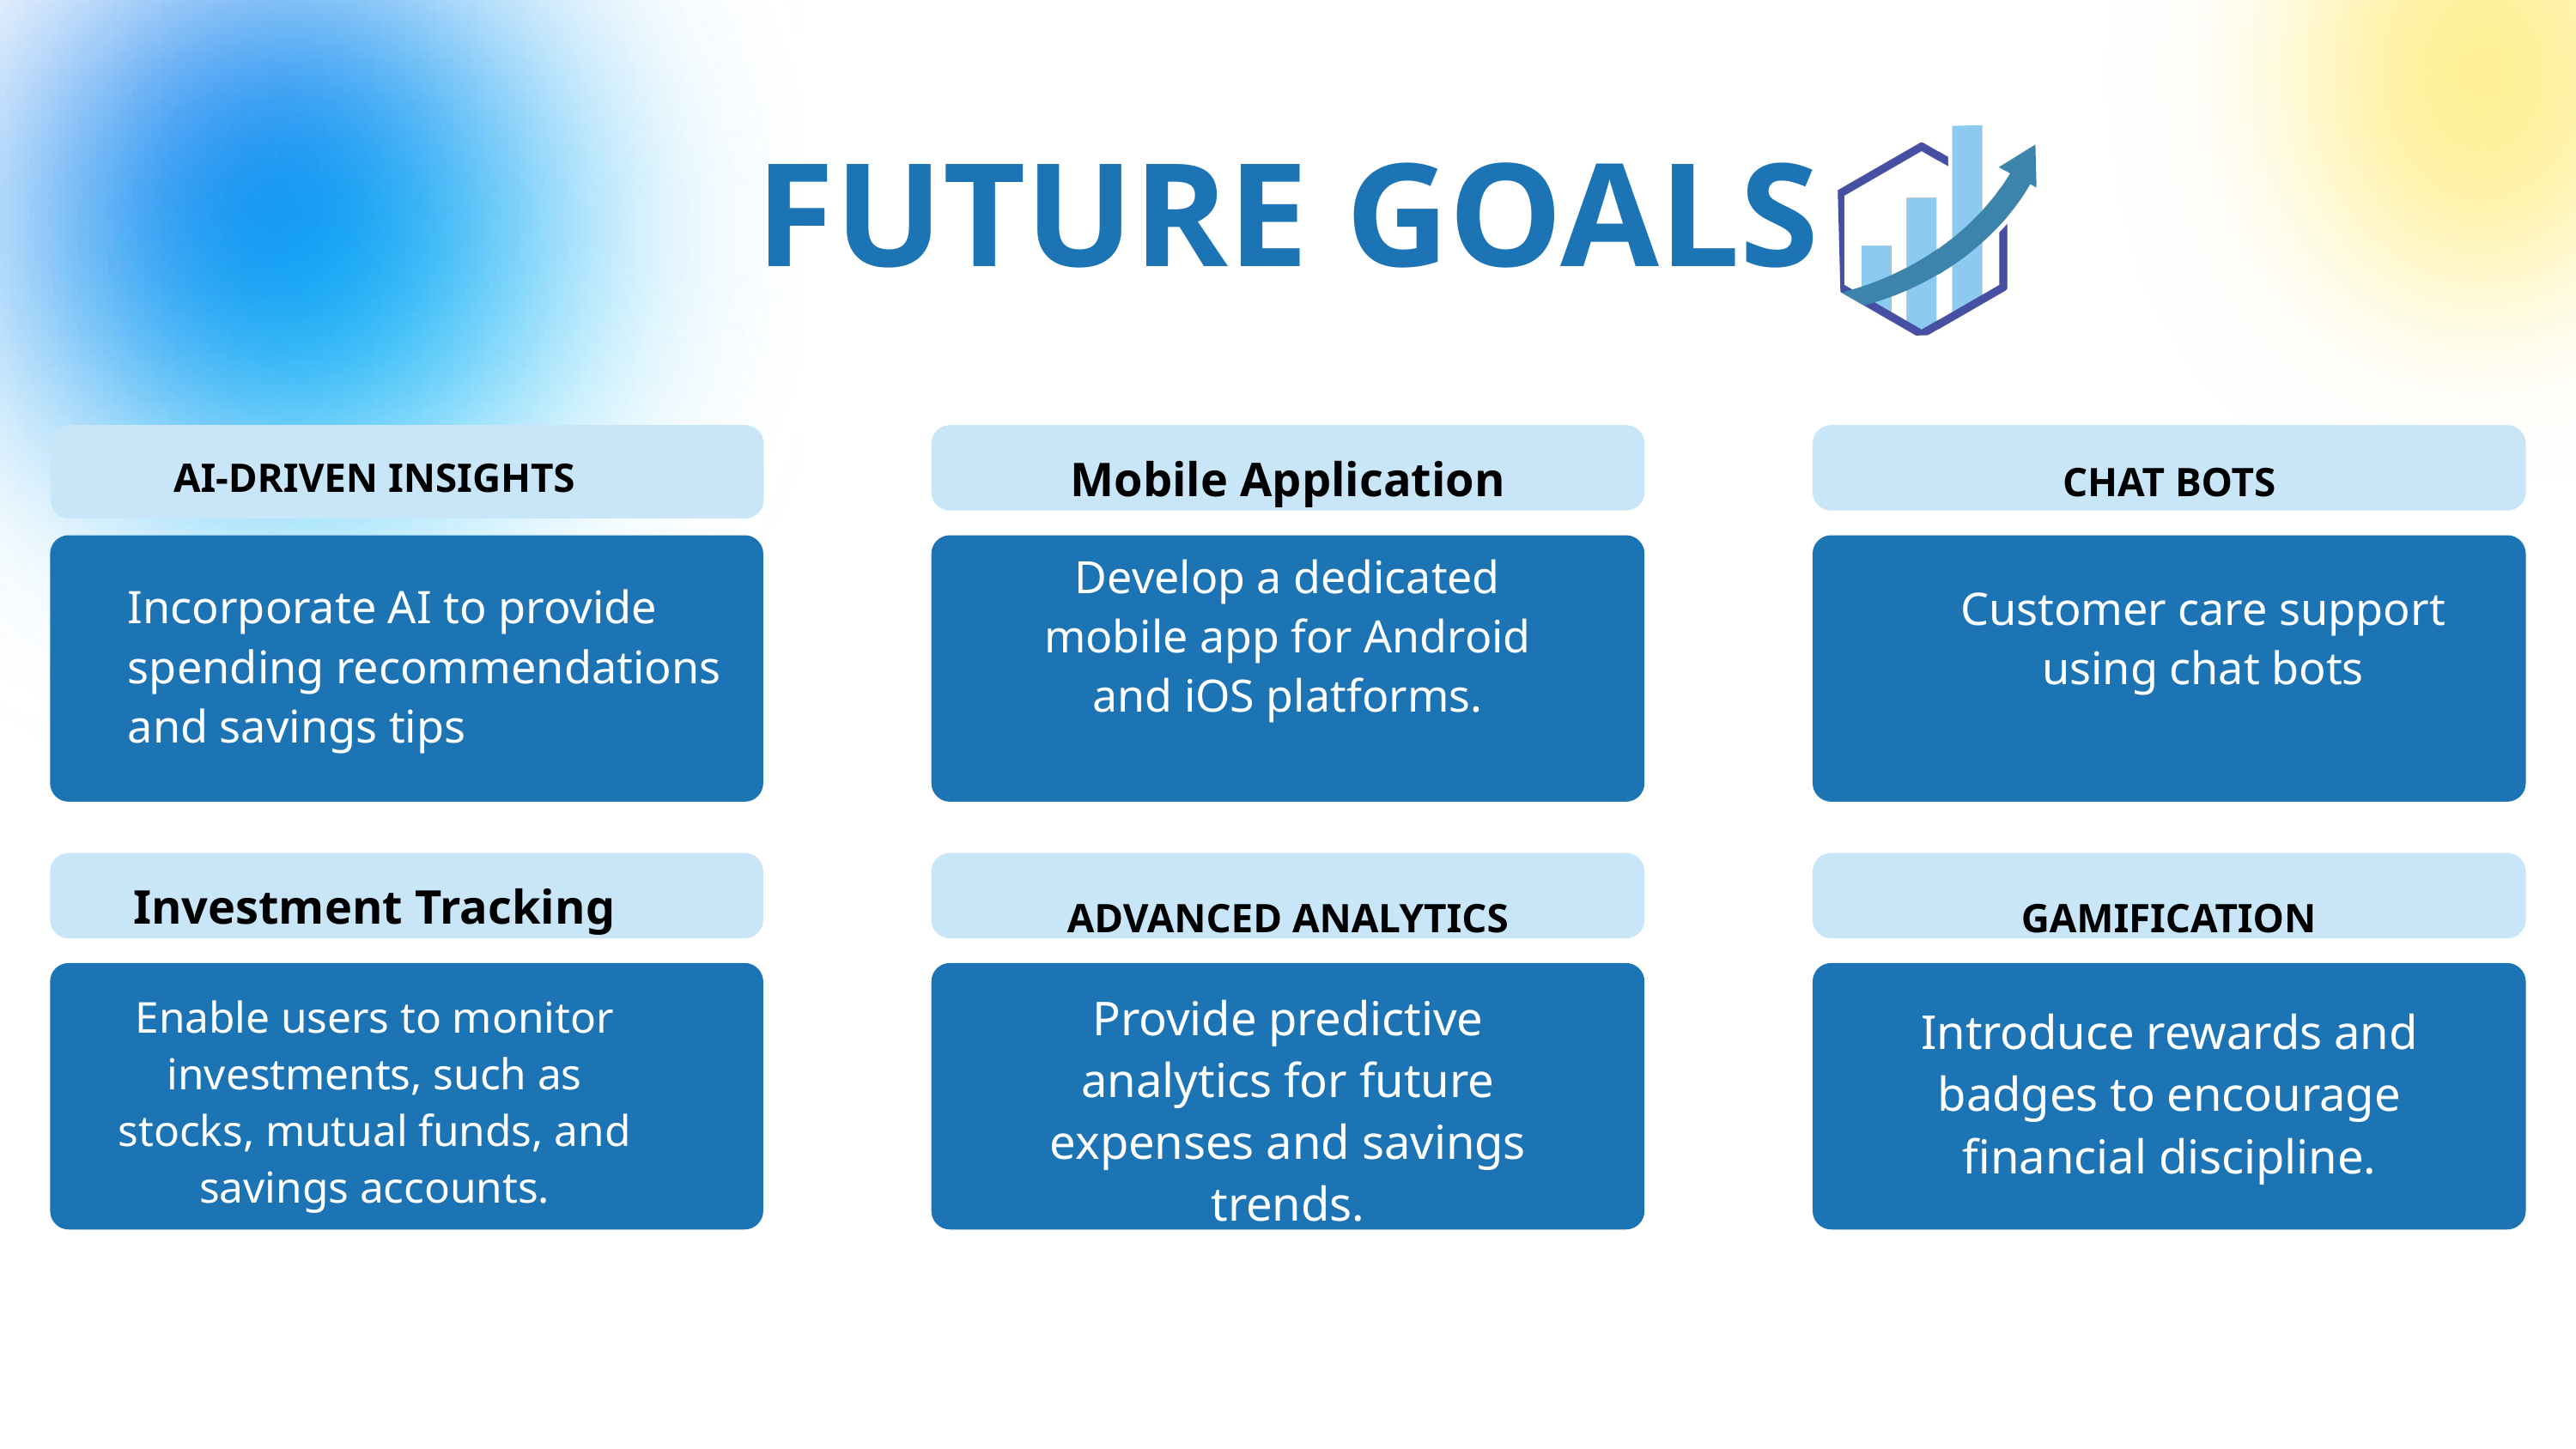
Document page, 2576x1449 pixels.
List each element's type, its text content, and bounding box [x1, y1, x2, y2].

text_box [931, 852, 1645, 939]
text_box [931, 535, 1645, 803]
text_box [0, 0, 799, 737]
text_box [931, 424, 1645, 511]
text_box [1812, 535, 2526, 803]
text_box [1836, 124, 2036, 163]
text_box [1840, 295, 2041, 338]
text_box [50, 535, 764, 803]
text_box FUTURE GOALS [535, 163, 2041, 295]
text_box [1812, 424, 2526, 511]
text_box [2105, 0, 2576, 478]
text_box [1812, 962, 2526, 1230]
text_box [50, 962, 764, 1230]
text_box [50, 424, 764, 519]
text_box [1812, 852, 2526, 939]
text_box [50, 852, 764, 939]
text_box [931, 962, 1645, 1230]
